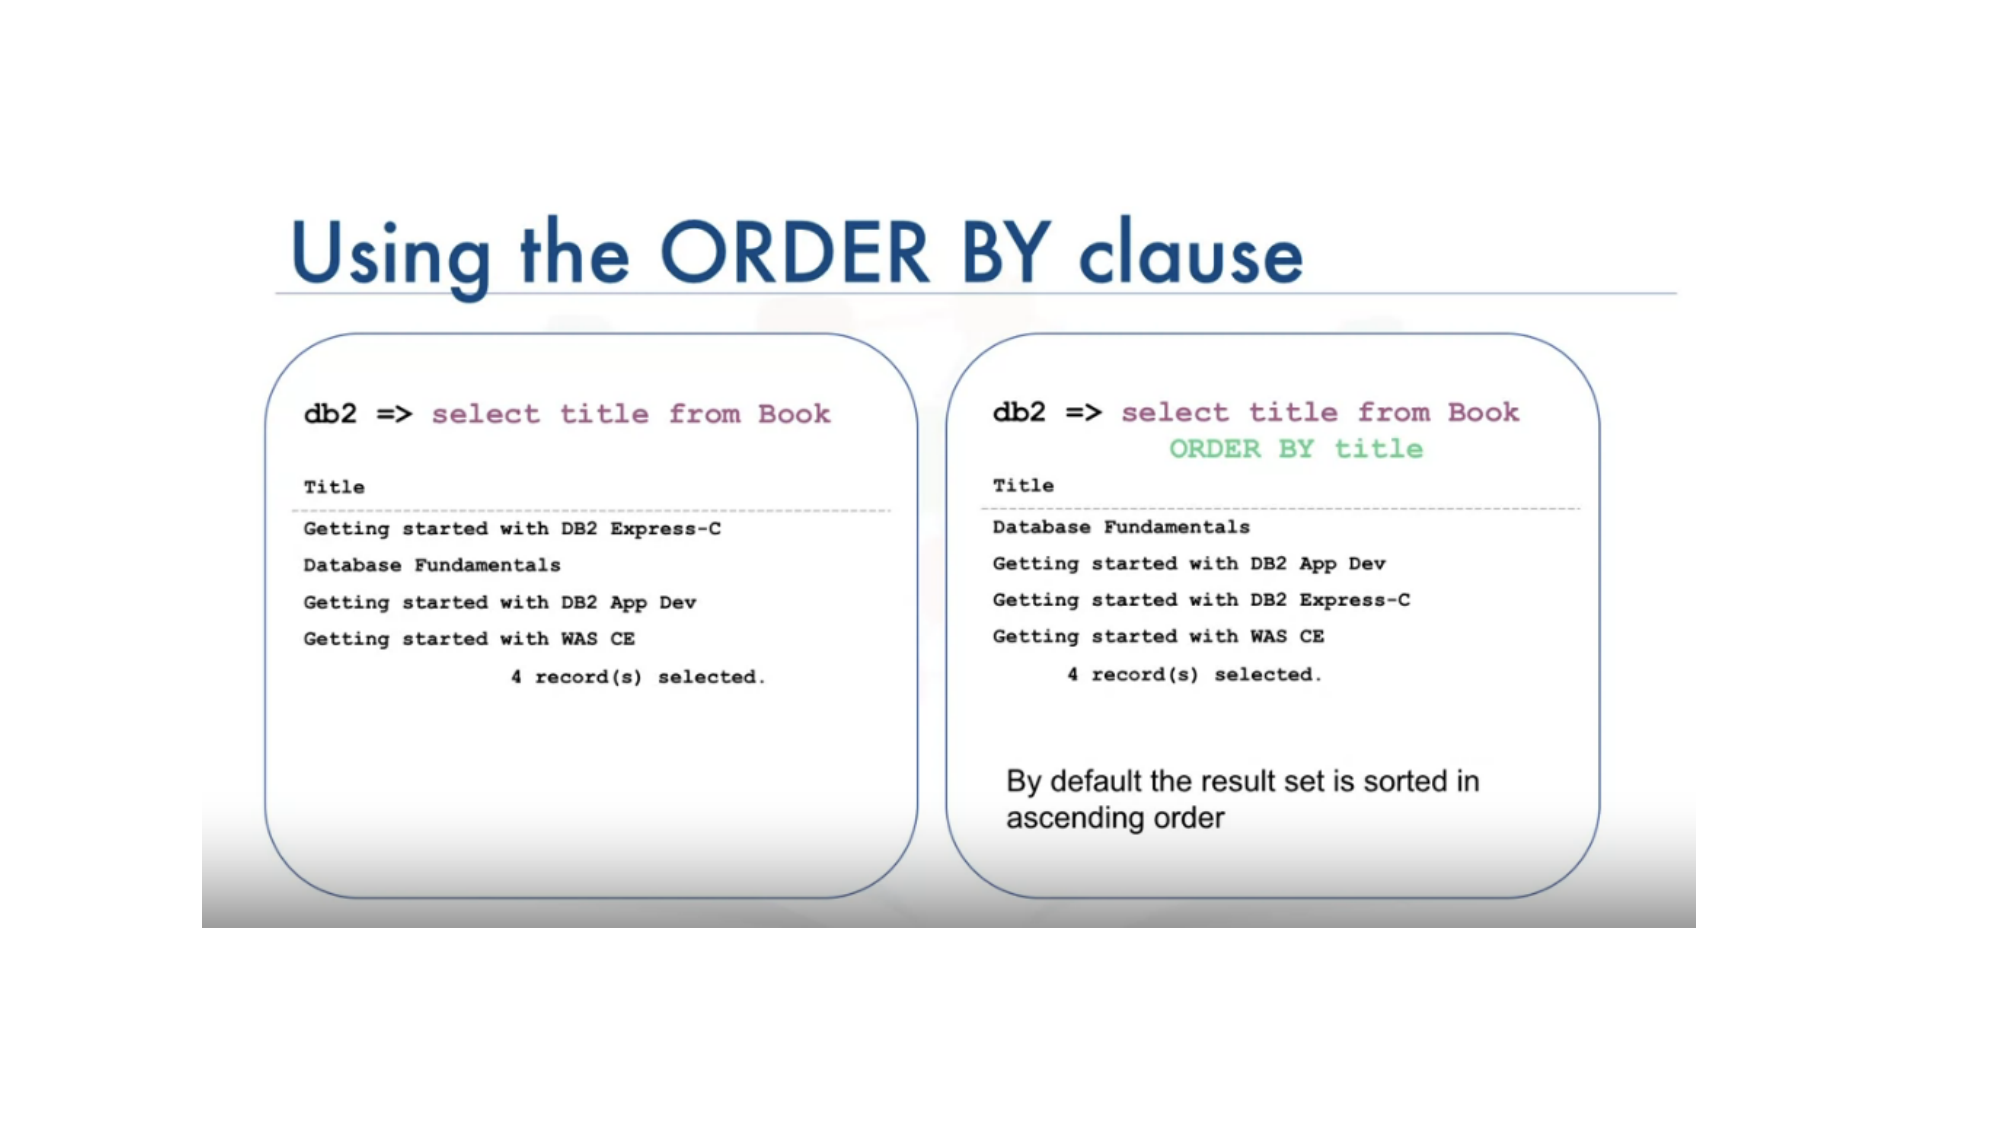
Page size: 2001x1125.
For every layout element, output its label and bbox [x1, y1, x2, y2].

picture [202, 144, 1696, 928]
